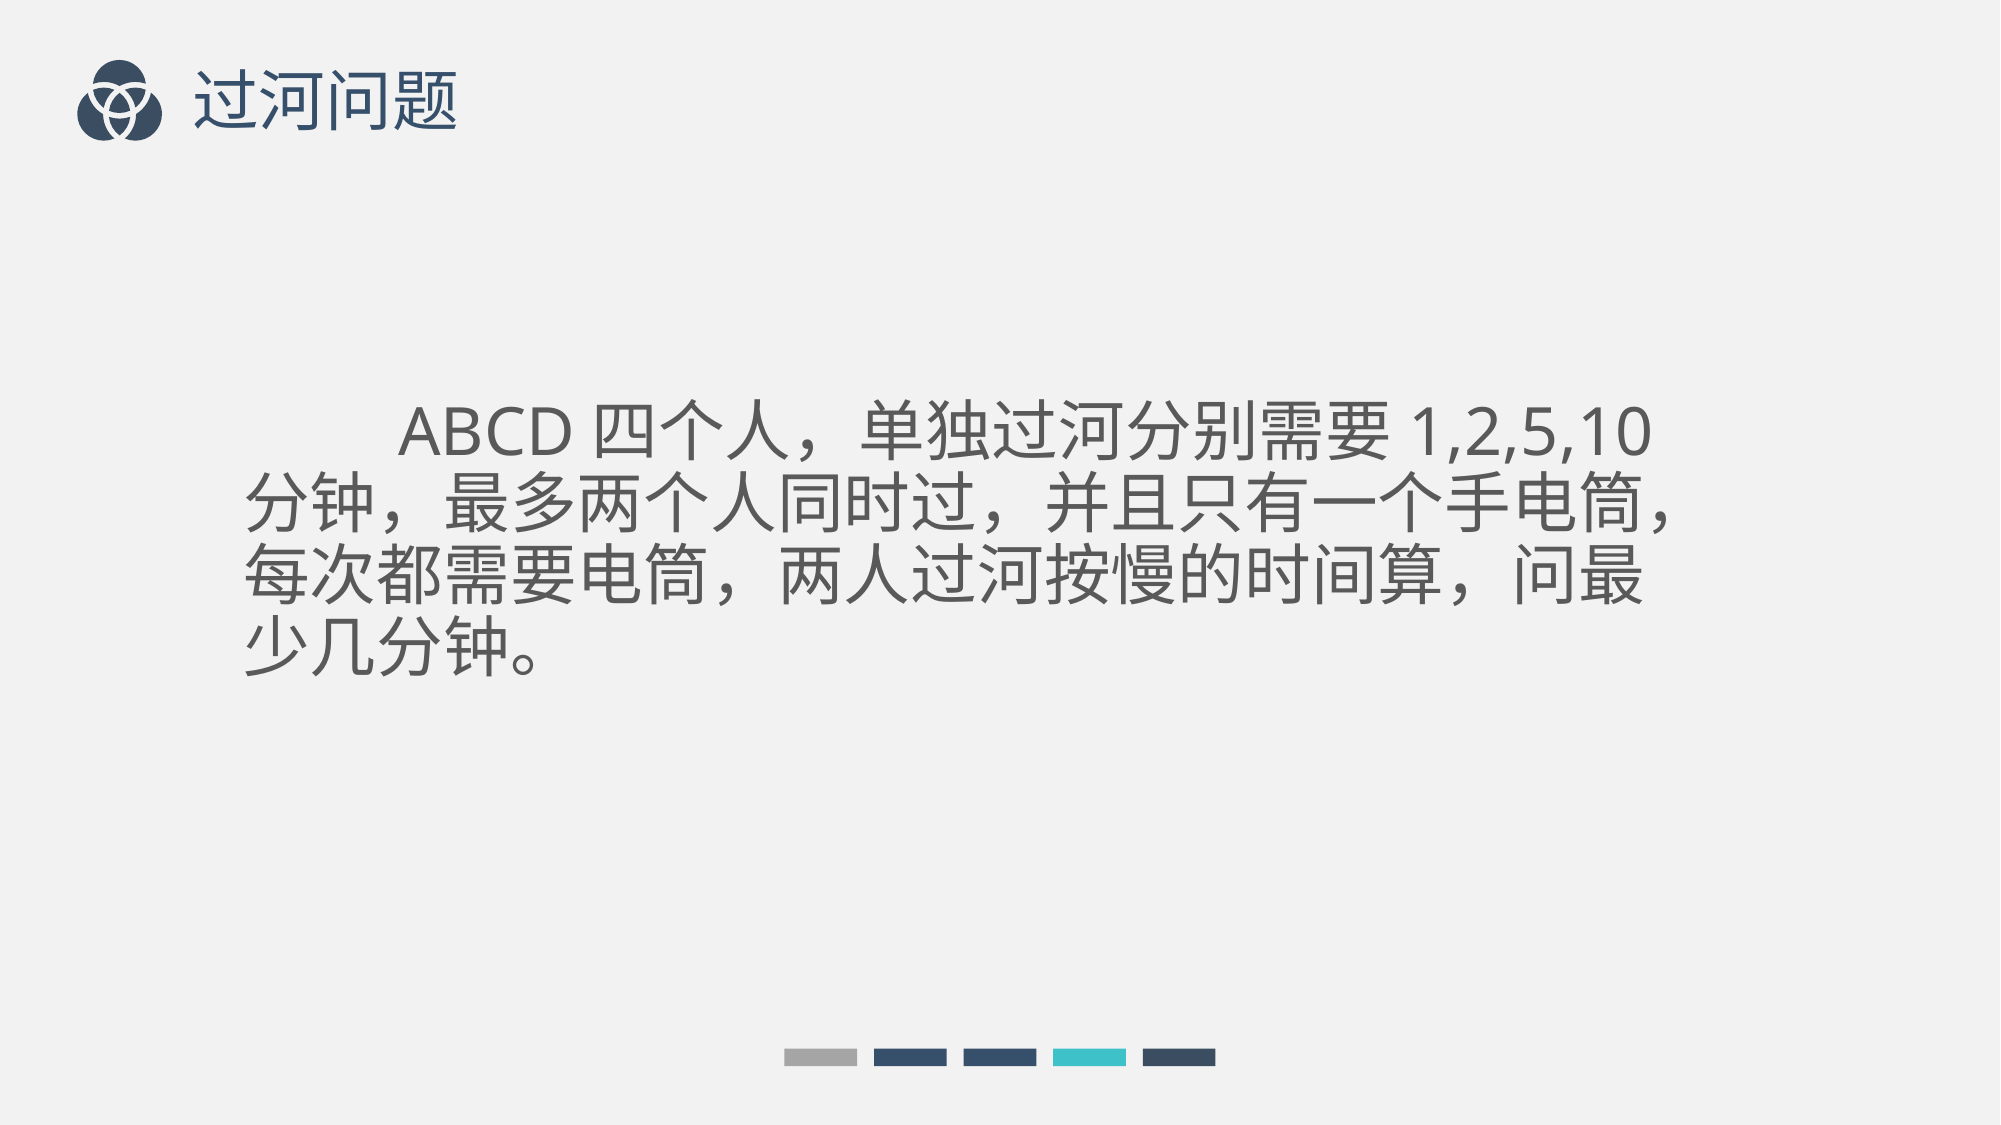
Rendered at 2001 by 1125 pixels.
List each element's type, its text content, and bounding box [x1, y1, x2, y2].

text_box 过河问题 [177, 51, 812, 147]
text_box ABCD四个人，单独过河分别需要1,2,5,10分钟，最多两个人同时过，并且只有一个手电筒，每次都需要电筒，两人过河按慢的时间算，问最少几分钟。 [228, 390, 1710, 727]
